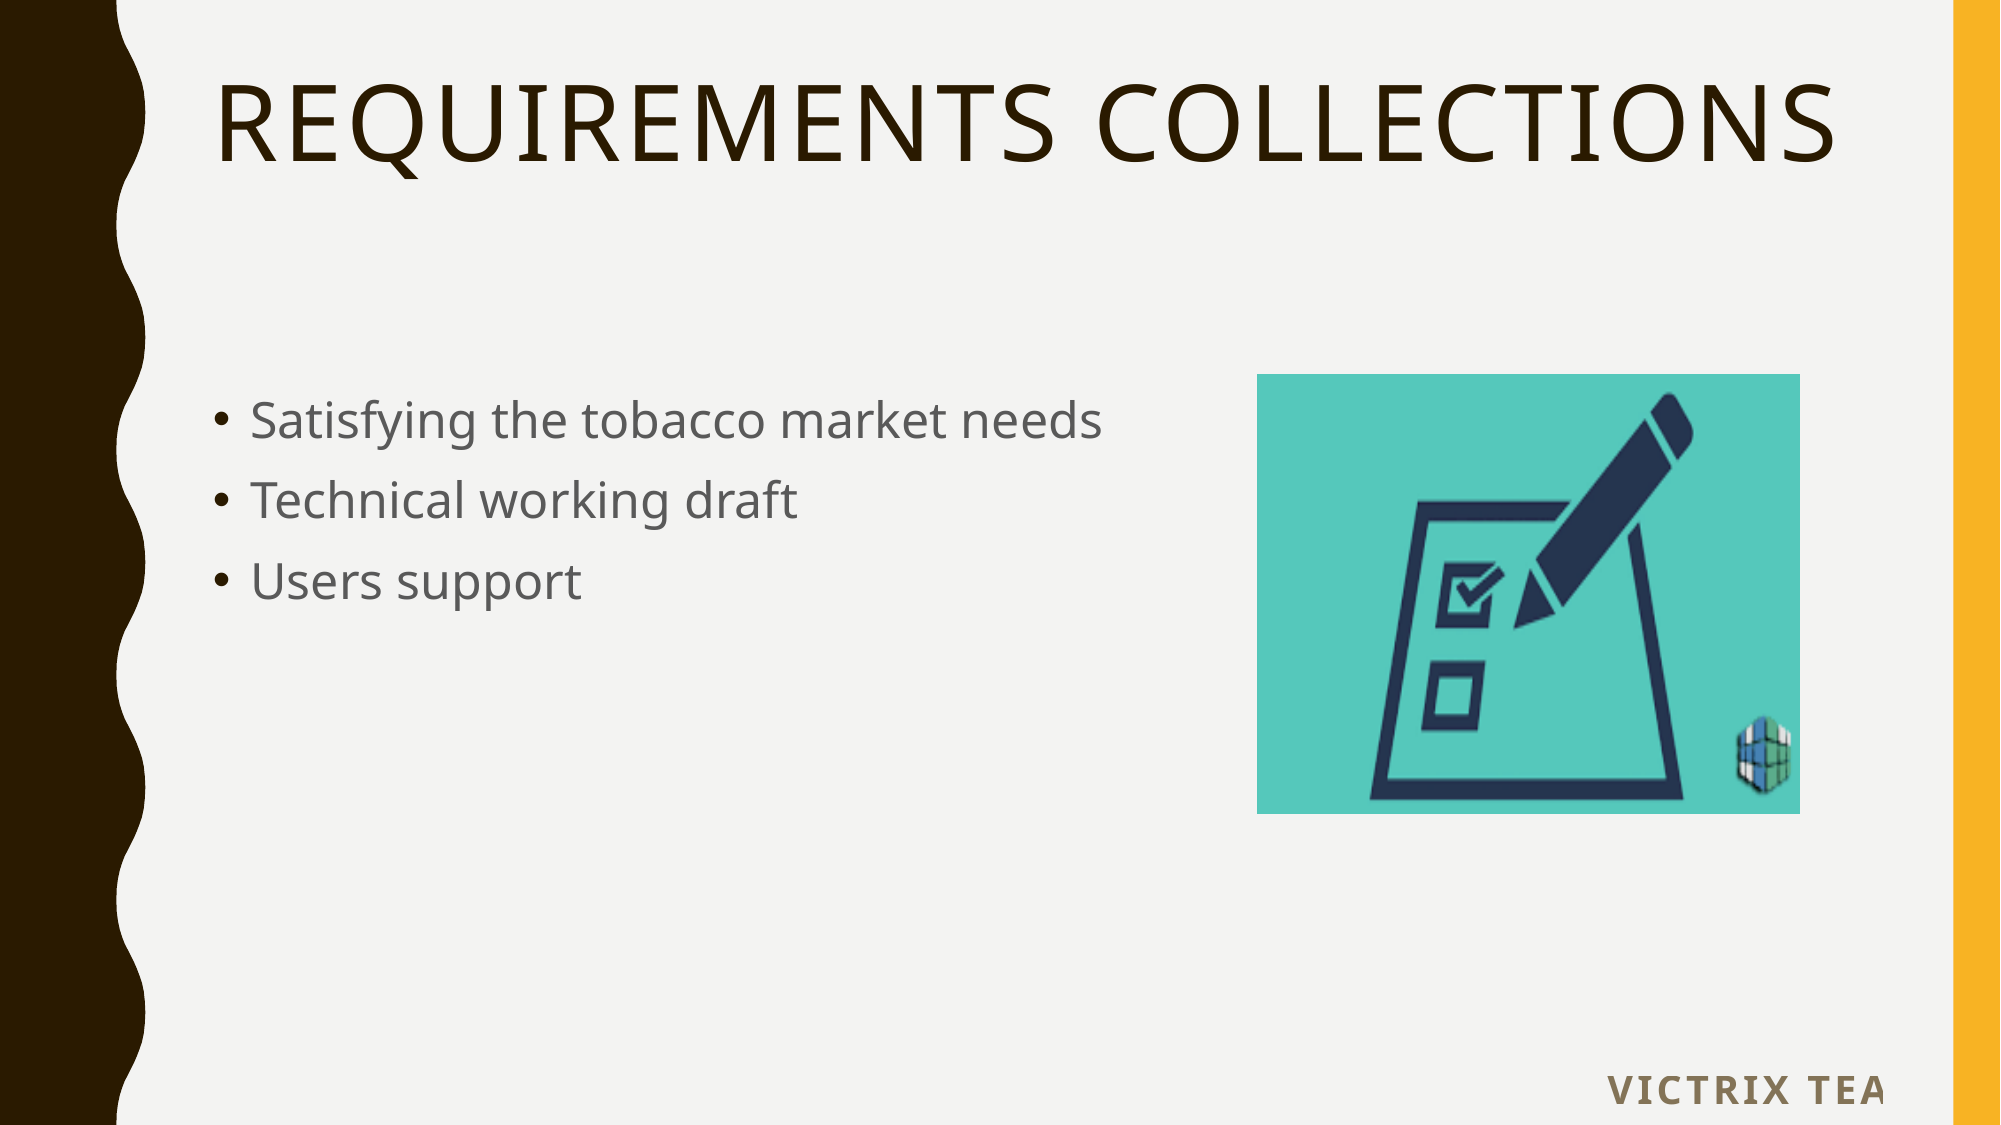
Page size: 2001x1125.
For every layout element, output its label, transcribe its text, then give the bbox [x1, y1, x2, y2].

text_box victrix team [1600, 1058, 1938, 1121]
picture [1257, 374, 1801, 815]
list Satisfying the tobacco market needs Technical working draft Users support [204, 374, 1876, 965]
title Requirements collections [204, 62, 1876, 308]
